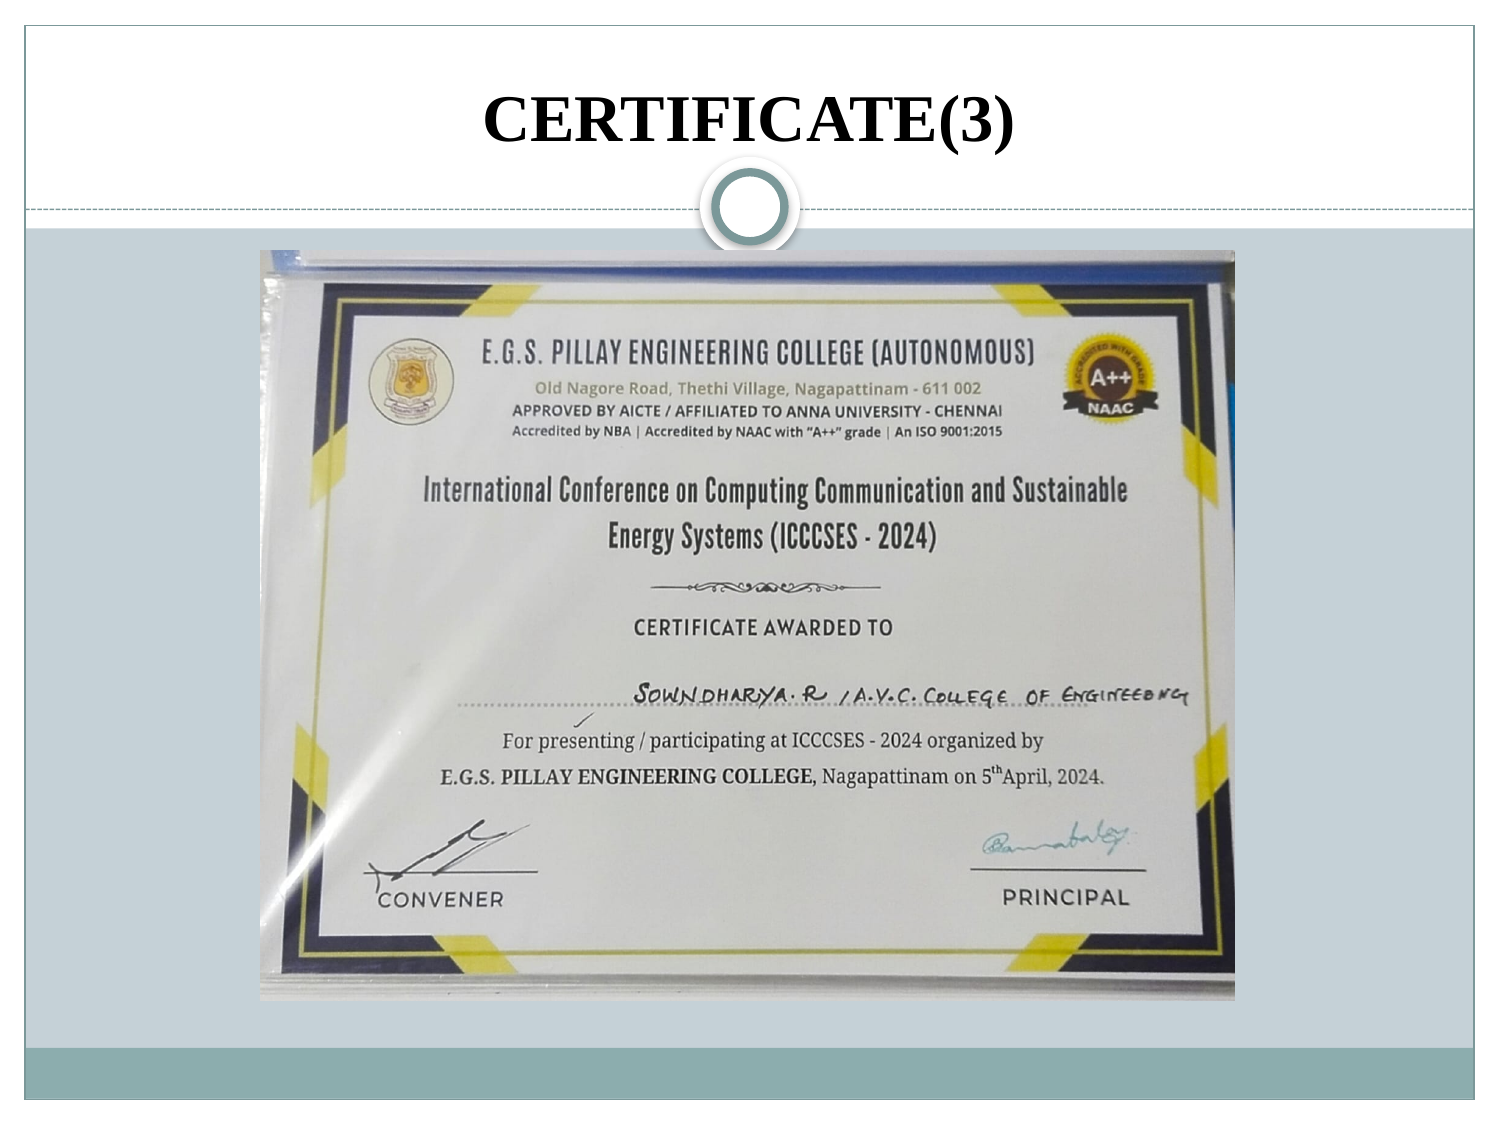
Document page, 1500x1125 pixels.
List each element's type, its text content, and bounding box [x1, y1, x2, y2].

title CERTIFICATE(3) [49, 37, 1450, 162]
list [259, 250, 1235, 1001]
